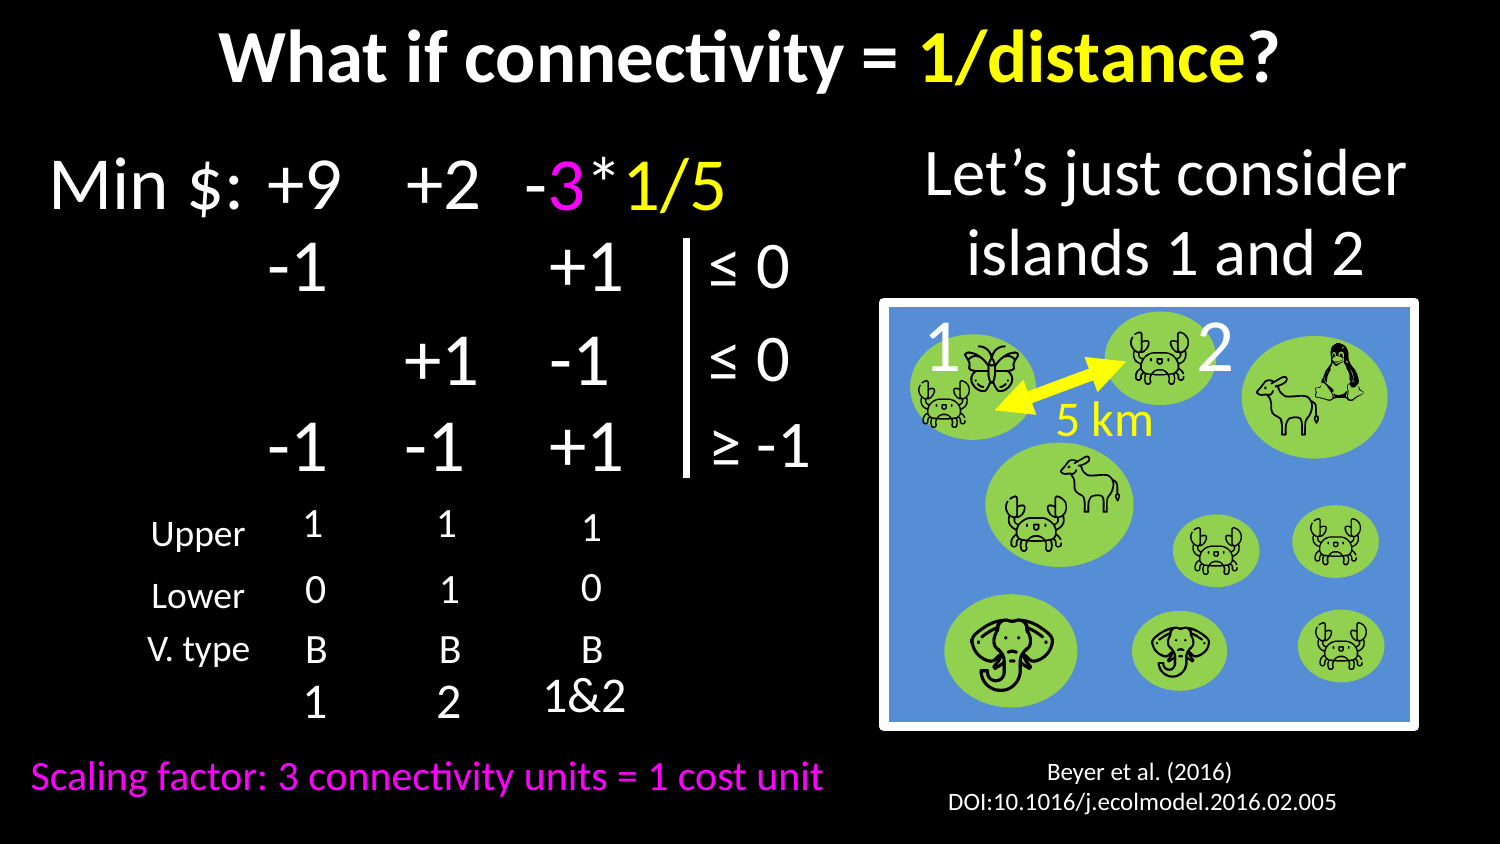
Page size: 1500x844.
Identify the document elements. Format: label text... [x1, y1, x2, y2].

text_box ≤ 0 [693, 307, 806, 393]
text_box 0 [290, 554, 332, 614]
text_box B [566, 614, 608, 679]
text_box 1 [287, 494, 329, 554]
title What if connectivity = 1/distance? [47, 0, 1453, 123]
text_box +2 [391, 126, 500, 232]
text_box -1 [252, 388, 365, 494]
text_box Beyer et al. (2016) DOI:10.1016/j.ecolmodel.2016.02.005 [911, 747, 1375, 823]
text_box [994, 361, 1127, 411]
text_box -1 [252, 232, 365, 314]
text_box V. type [132, 616, 290, 677]
text_box -3*1/5 [509, 127, 778, 233]
text_box Upper [135, 501, 262, 562]
text_box 1 [908, 296, 950, 300]
text_box 1 [566, 494, 608, 552]
text_box 2 [1181, 296, 1222, 300]
text_box Let’s just consider islands 1 and 2 [863, 120, 1469, 296]
text_box ≤ 0 [693, 214, 806, 307]
text_box +1 [534, 388, 647, 494]
text_box +9 [252, 126, 365, 232]
text_box 1 [424, 554, 466, 614]
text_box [883, 302, 1415, 727]
text_box +1 [534, 209, 647, 314]
text_box 1 [421, 494, 462, 554]
text_box ≥ -1 [693, 393, 827, 489]
text_box Min $: [33, 126, 252, 232]
text_box B [424, 614, 466, 679]
text_box B [290, 614, 332, 679]
text_box Scaling factor: 3 connectivity units = 1 cost unit [15, 741, 861, 807]
text_box 1&2 [527, 655, 656, 731]
text_box Lower [136, 563, 263, 616]
text_box -1 [534, 314, 647, 388]
text_box 1 [288, 677, 330, 736]
text_box 0 [566, 552, 608, 614]
text_box +1 [389, 302, 502, 388]
text_box -1 [389, 388, 502, 494]
text_box 2 [421, 660, 463, 736]
